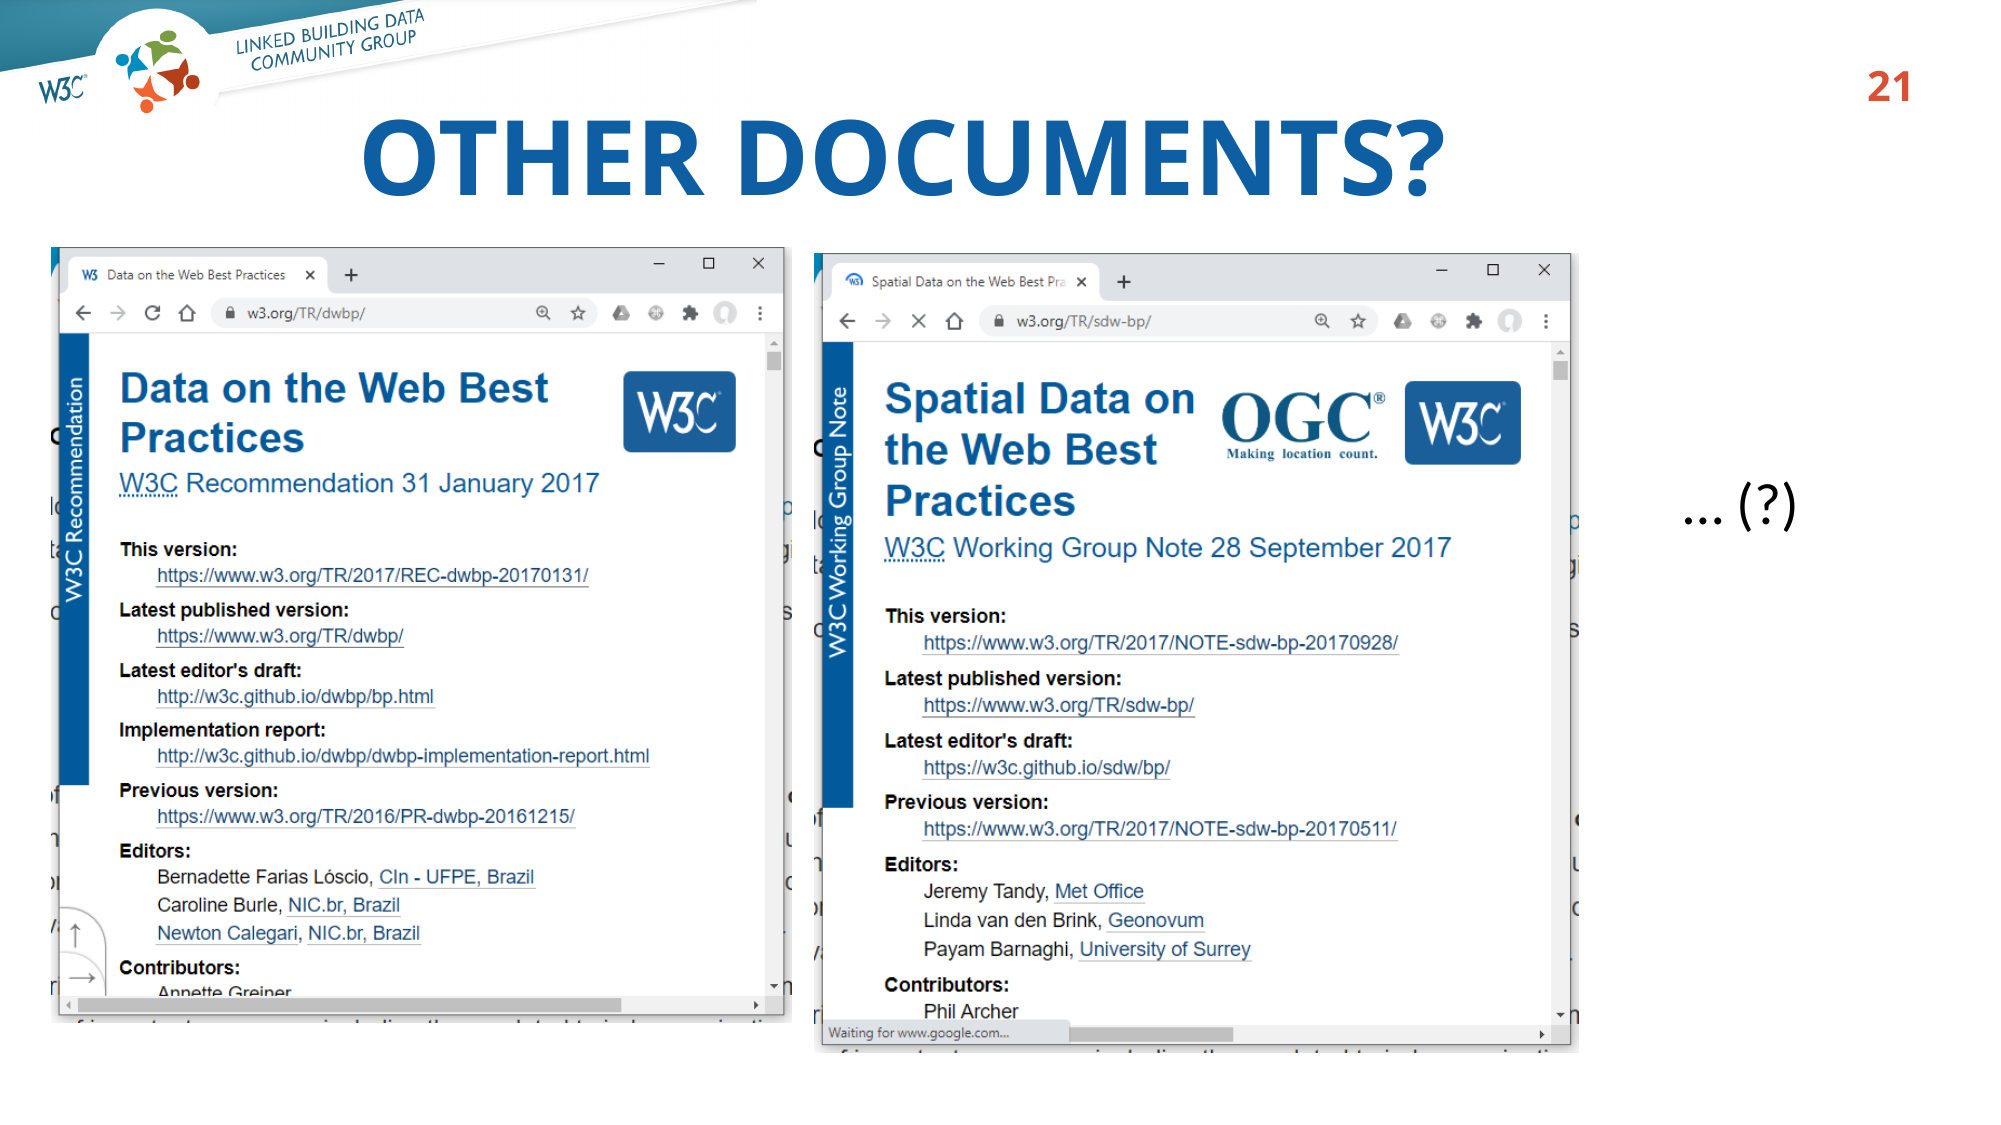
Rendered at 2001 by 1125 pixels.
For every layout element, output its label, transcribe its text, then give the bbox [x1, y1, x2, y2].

text_box 1 [1839, 51, 1943, 126]
picture [0, 0, 757, 138]
text_box … (?) [1668, 466, 2000, 584]
picture [814, 253, 1579, 1053]
picture [51, 247, 792, 1023]
text_box Other documents? [40, 52, 1766, 270]
